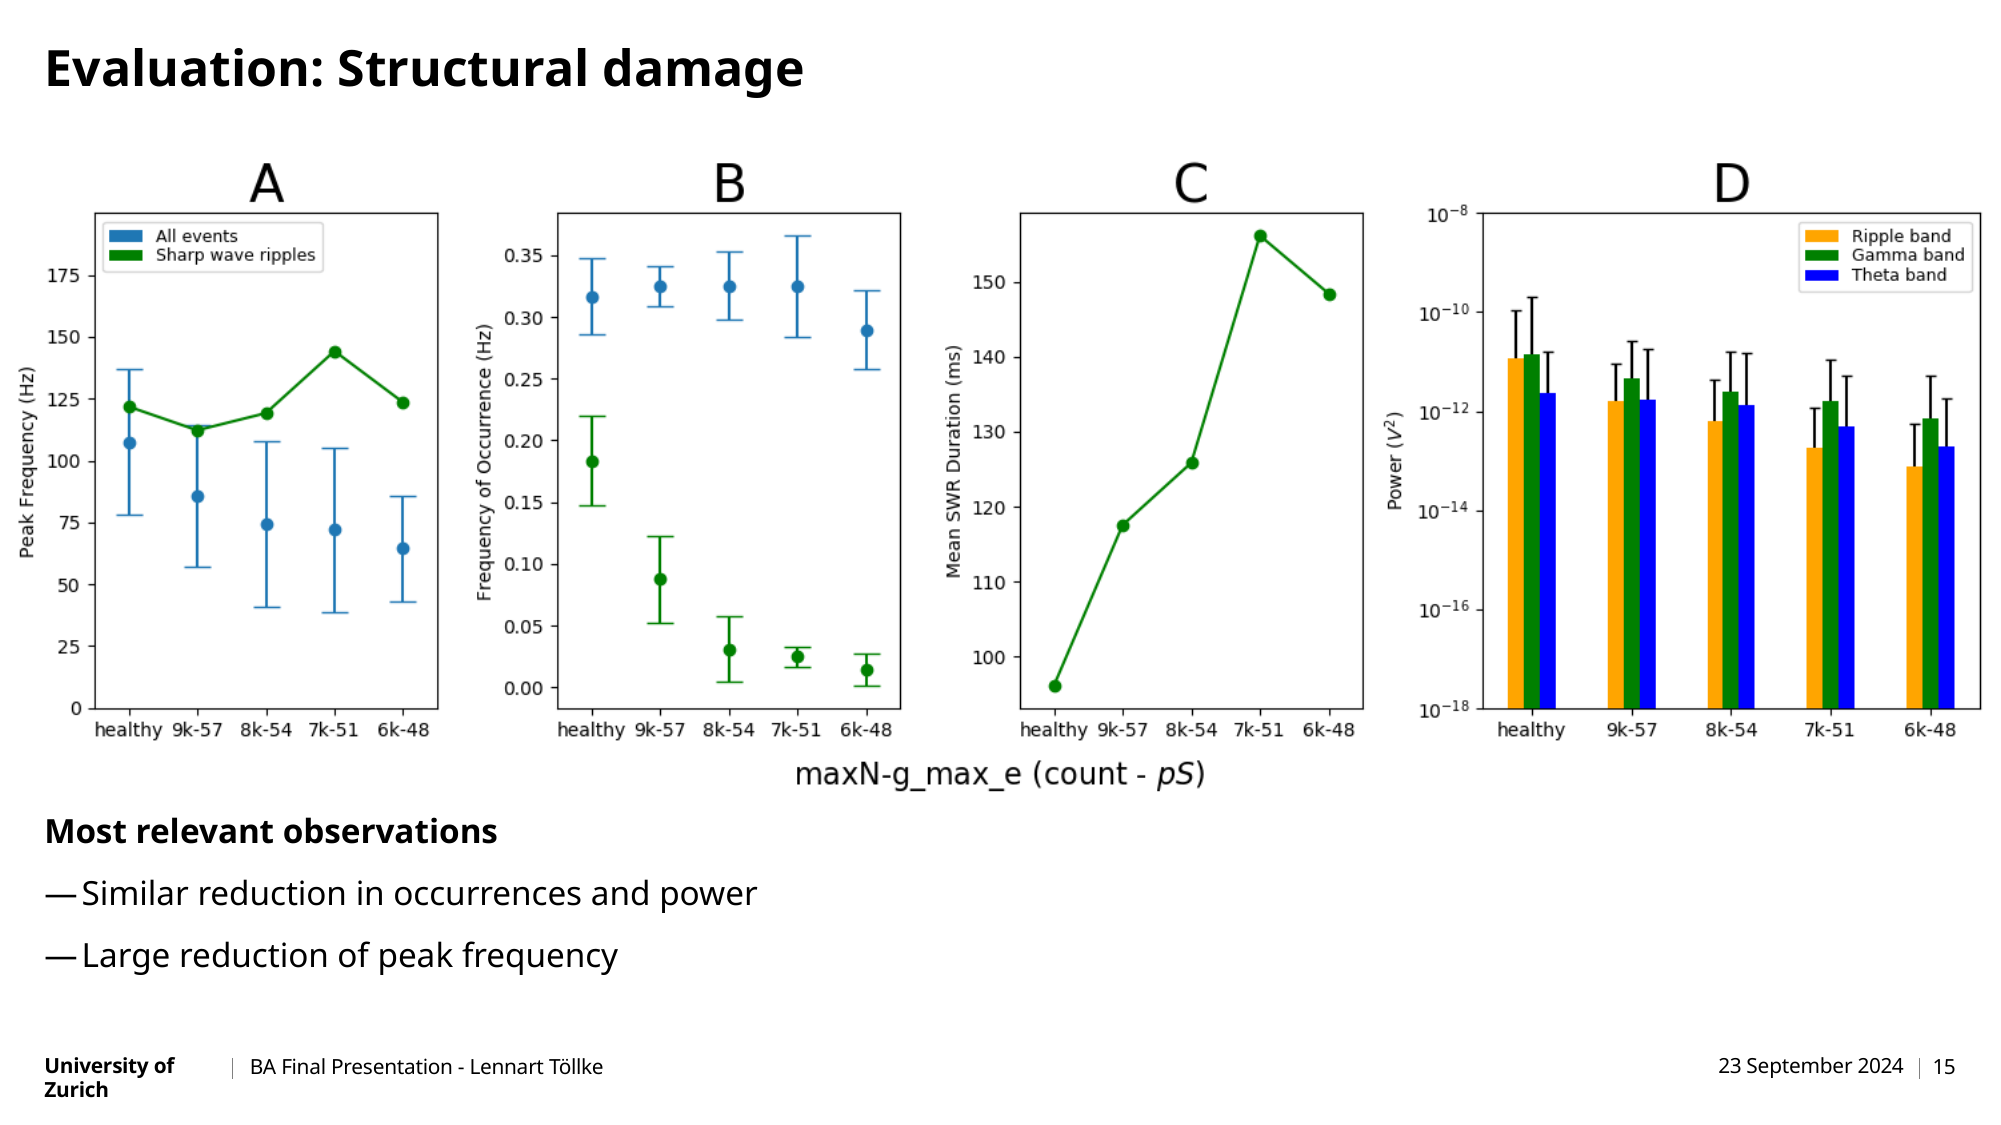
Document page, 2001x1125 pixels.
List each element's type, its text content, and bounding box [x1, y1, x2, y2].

footer BA Final Presentation - Lennart Töllke [249, 1053, 1550, 1078]
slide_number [1708, 1053, 1904, 1078]
text_box Most relevant observations Similar reduction in occurrences and power Large reduction of peak frequency [44, 810, 1956, 986]
slide_number 15 [1921, 1053, 1956, 1078]
title Evaluation: Structural damage [44, 40, 1957, 142]
picture [0, 142, 2000, 810]
